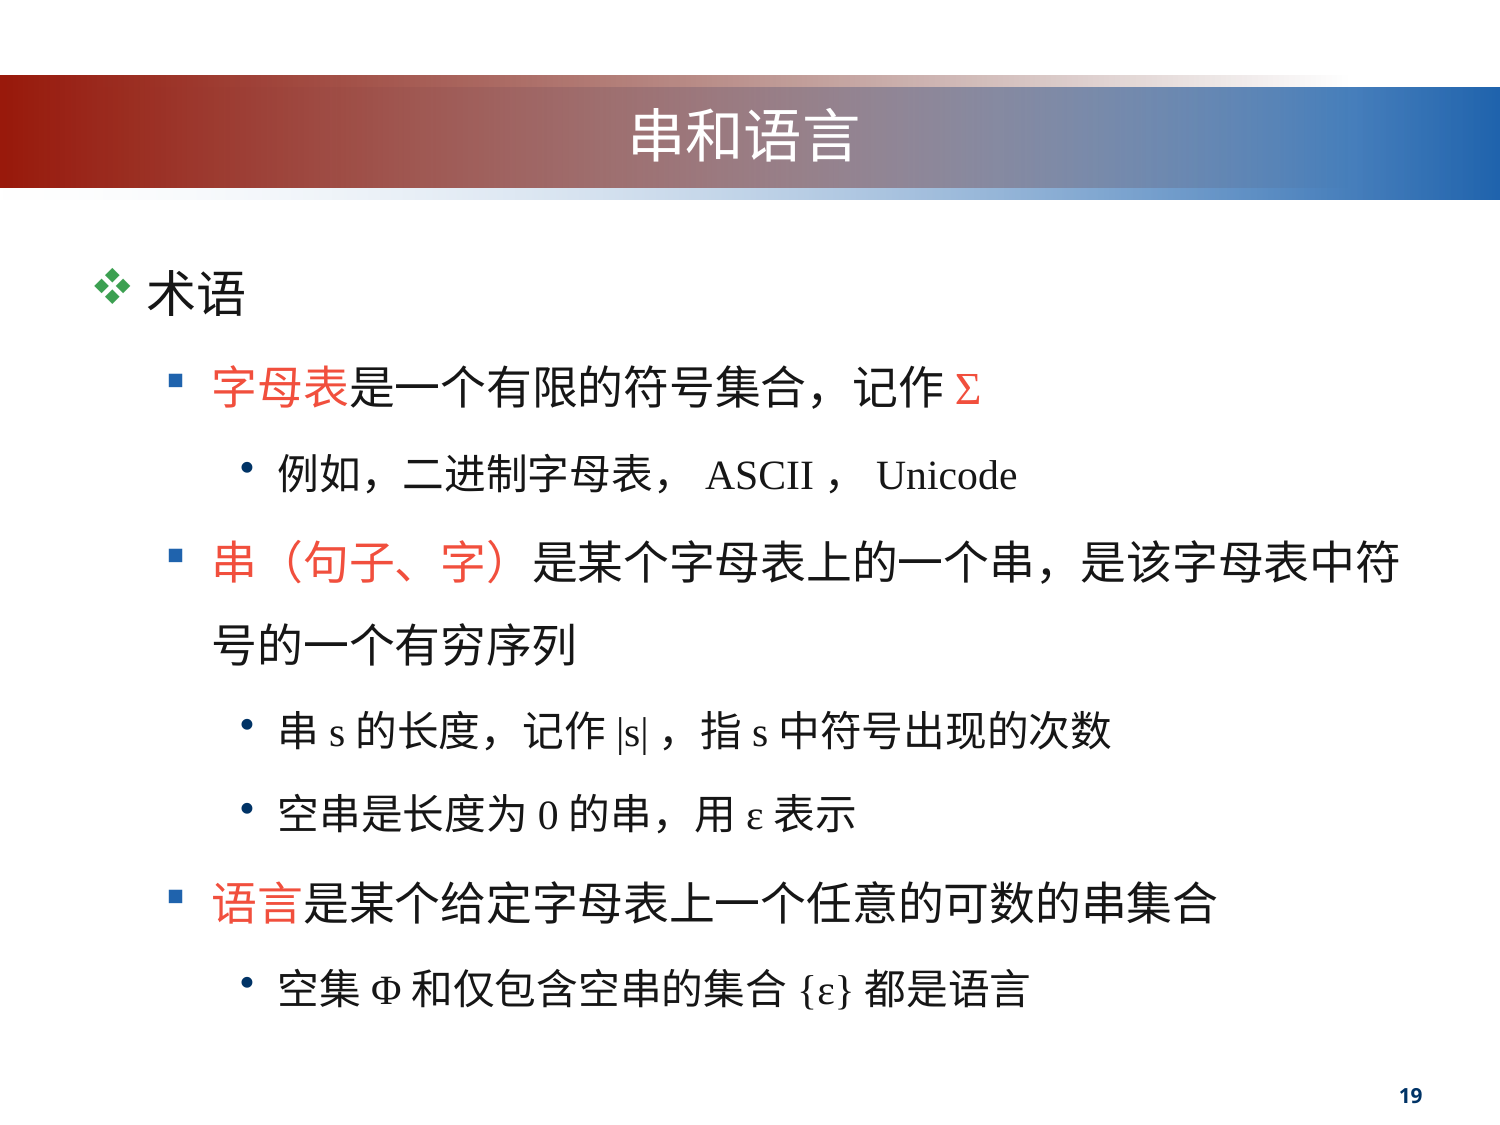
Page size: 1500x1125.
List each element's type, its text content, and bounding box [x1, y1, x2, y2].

title 串和语言 [137, 87, 1351, 181]
slide_number 19 [1087, 1074, 1438, 1117]
list 术语 字母表是一个有限的符号集合，记作Σ 例如，二进制字母表，ASCII，Unicode 串（句子、字）是某个字母表上的一个串，是该字母表中符号的一个有穷序列 串s的长度，记作|s|，指s中符号出现的次数 空串是长度为0的串，用ε表示 语言是某个给定字母表上一个任意的可数的串集合 空集Φ和仅包含空串的集合{ε}都是语言 [74, 224, 1426, 1061]
